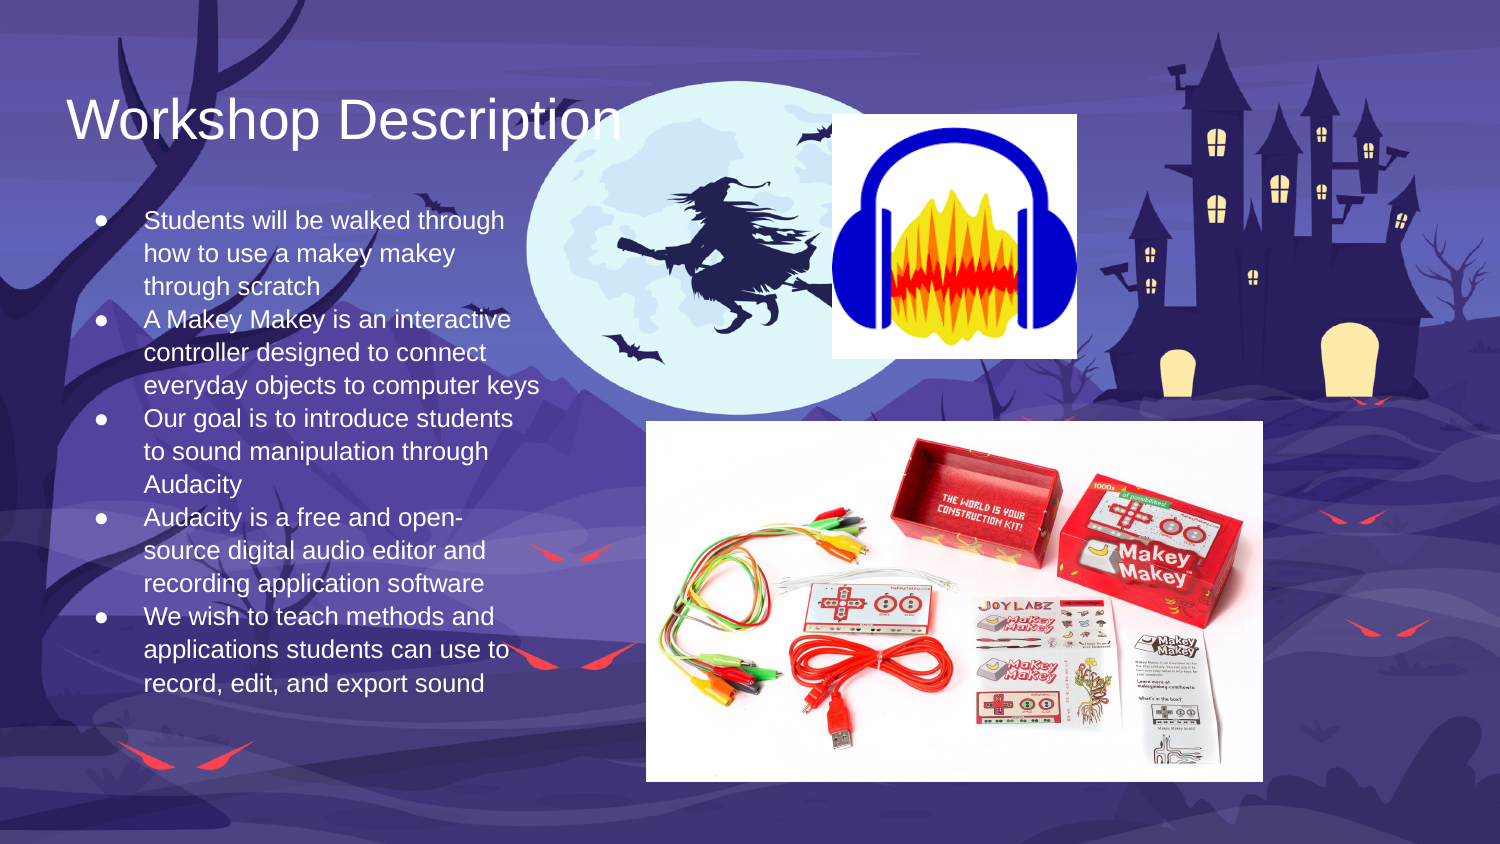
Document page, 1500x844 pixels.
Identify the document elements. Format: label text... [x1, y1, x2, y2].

list Students will be walked through how to use a makey makey through scratch A Makey Makey is an interactive controller designed to connect everyday objects to computer keys Our goal is to introduce students to sound manipulation through Audacity Audacity is a free and open-source digital audio editor and recording application software We wish to teach methods and applications students can use to record, edit, and export sound [54, 186, 557, 750]
picture [0, 0, 1500, 844]
title Workshop Description [51, 72, 1449, 167]
